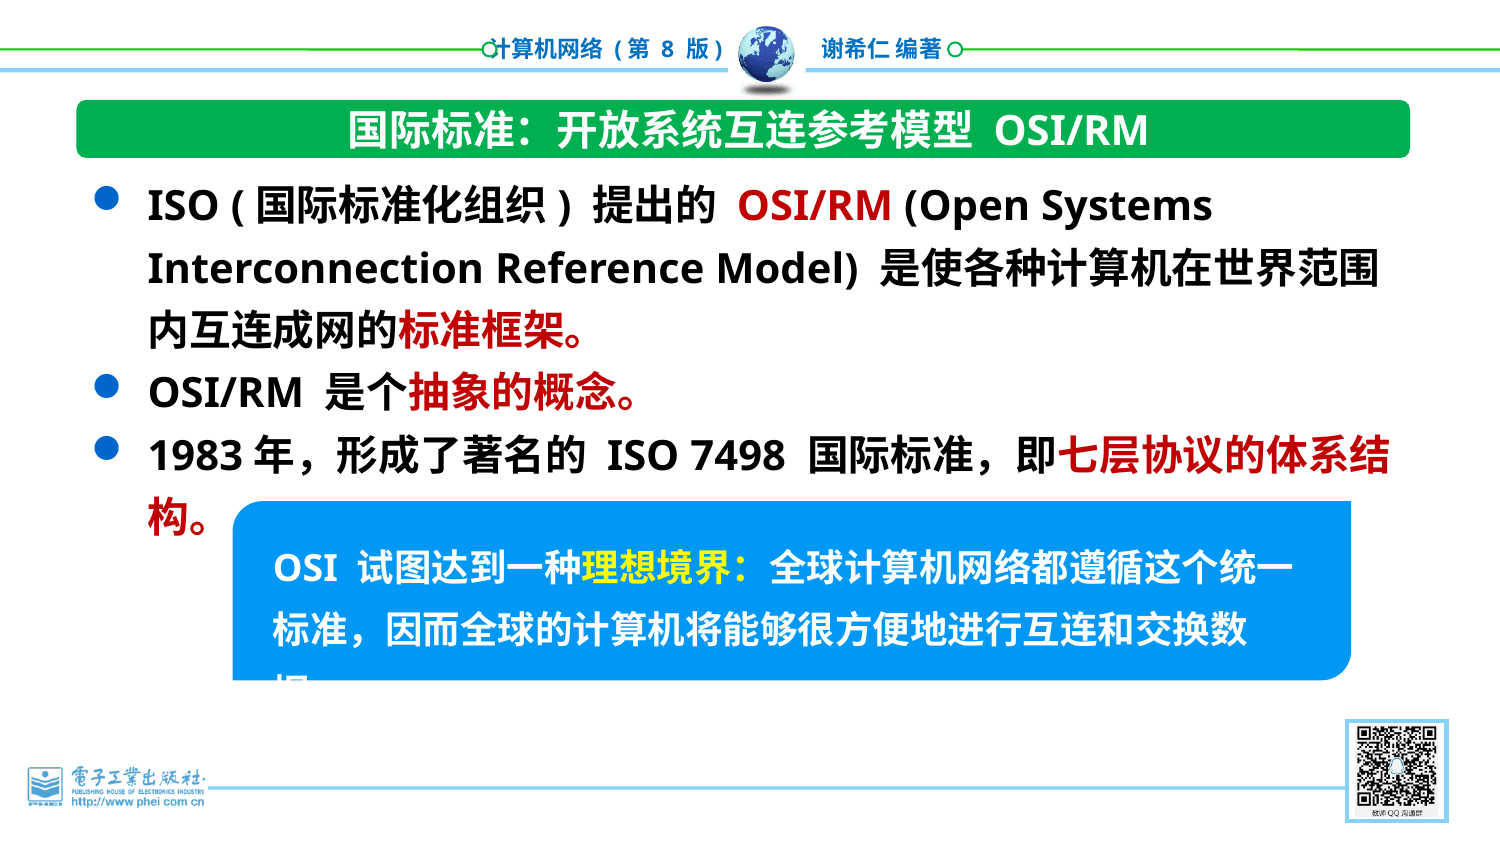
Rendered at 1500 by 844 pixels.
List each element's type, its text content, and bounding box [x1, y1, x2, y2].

picture [23, 764, 208, 809]
list ISO (国际标准化组织) 提出的 OSI/RM (Open Systems Interconnection Reference Model) 是使各种计算机在世界范围内互连成网的标准框架。 OSI/RM 是个抽象的概念。 1983年，形成了著名的 ISO 7498 国际标准，即七层协议的体系结构。 [76, 159, 1410, 716]
list 国际标准：开放系统互连参考模型 OSI/RM [204, 99, 1293, 158]
picture [736, 24, 796, 99]
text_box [232, 500, 1352, 681]
picture [1355, 724, 1438, 817]
